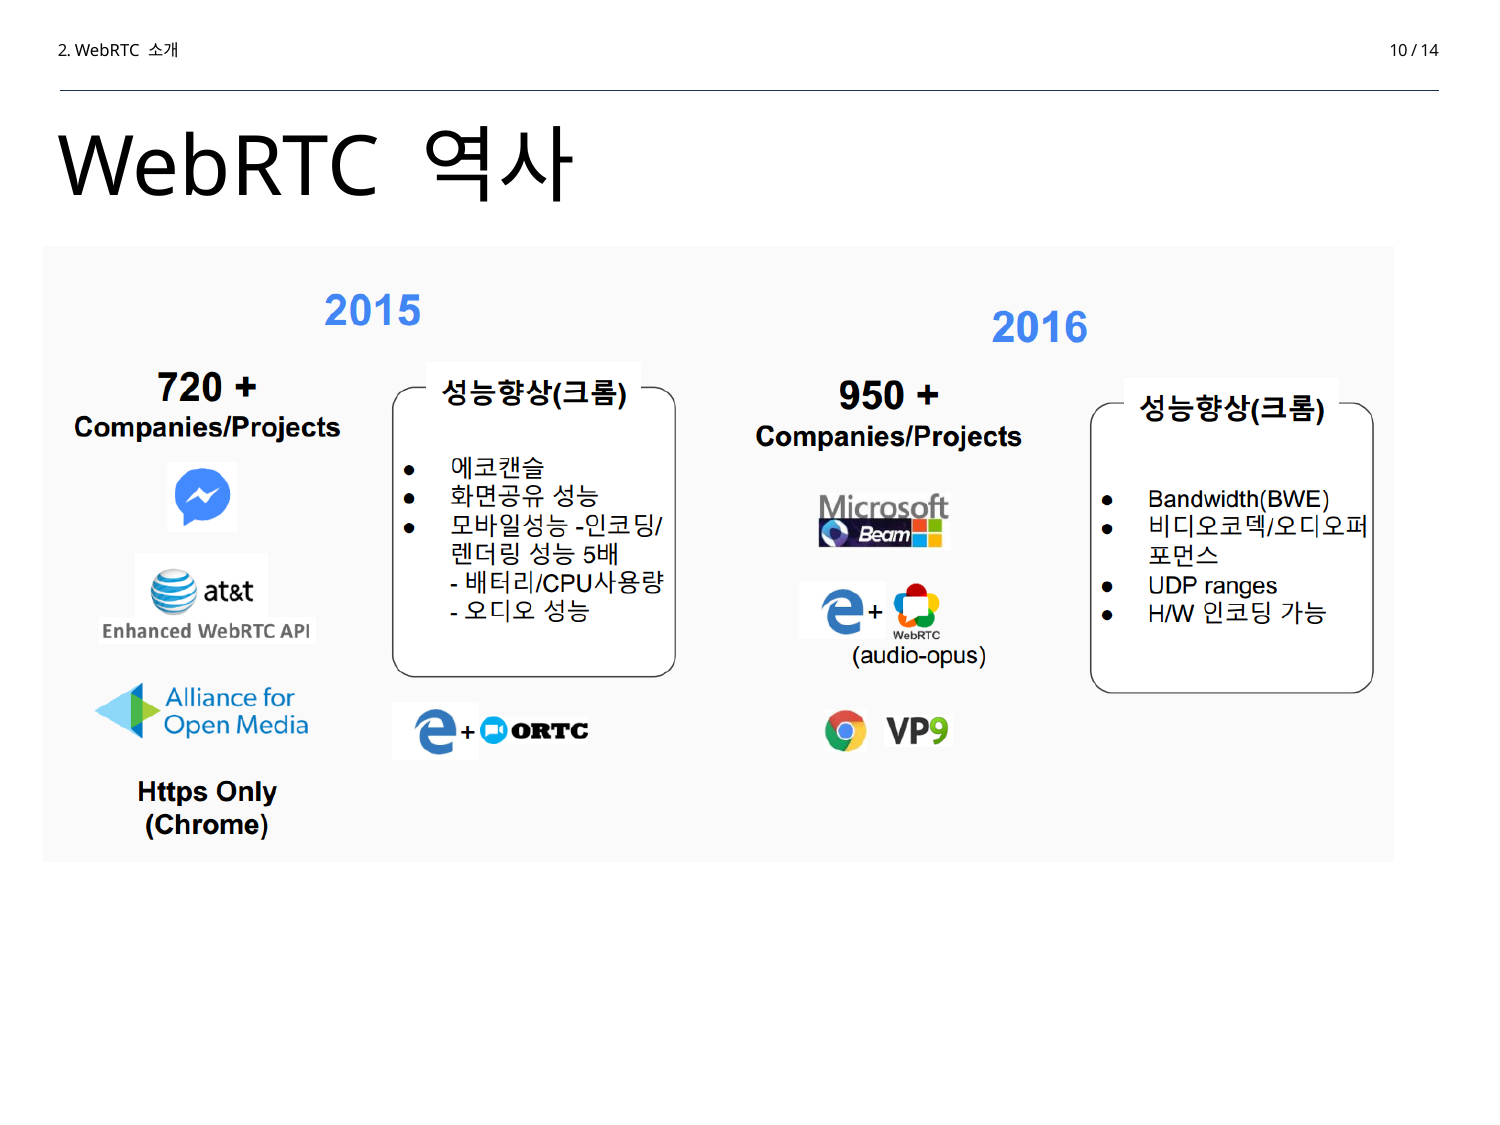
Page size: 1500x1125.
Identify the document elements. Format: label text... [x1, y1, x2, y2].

title WebRTC 역사 [42, 114, 1190, 211]
text_box 10 / 14 [1193, 32, 1454, 70]
text_box 2. WebRTC 소개 [43, 31, 303, 67]
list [42, 246, 1394, 863]
text_box [42, 235, 1433, 1033]
